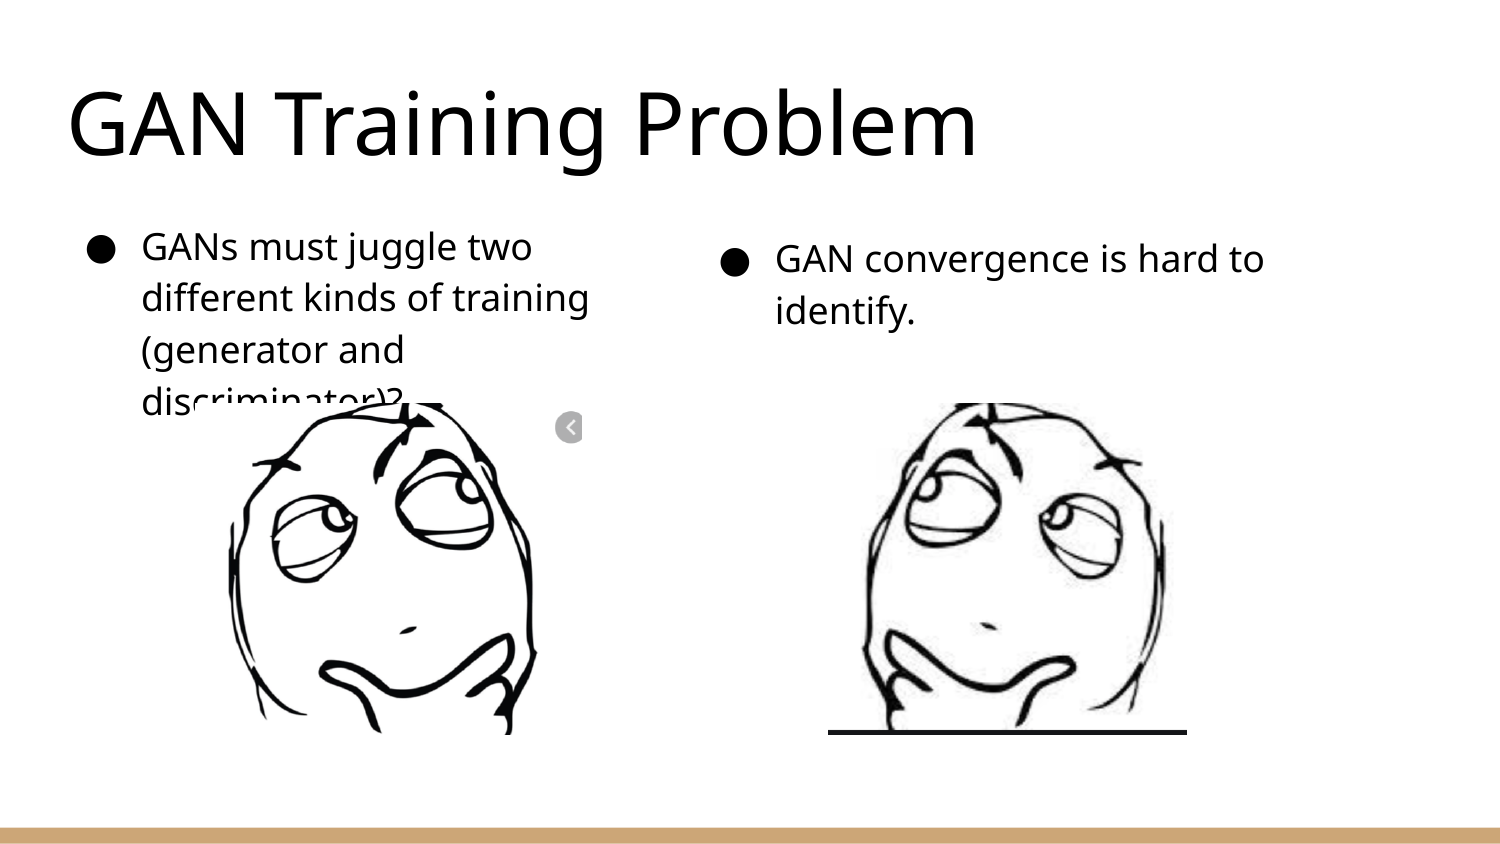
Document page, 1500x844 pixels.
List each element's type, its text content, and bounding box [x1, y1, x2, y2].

picture [828, 403, 1187, 736]
picture [194, 403, 582, 736]
list GANs must juggle two different kinds of training (generator and discriminator)? [51, 200, 685, 735]
text_box GAN convergence is hard to identify. [684, 213, 1319, 748]
title GAN Training Problem [51, 51, 1449, 189]
